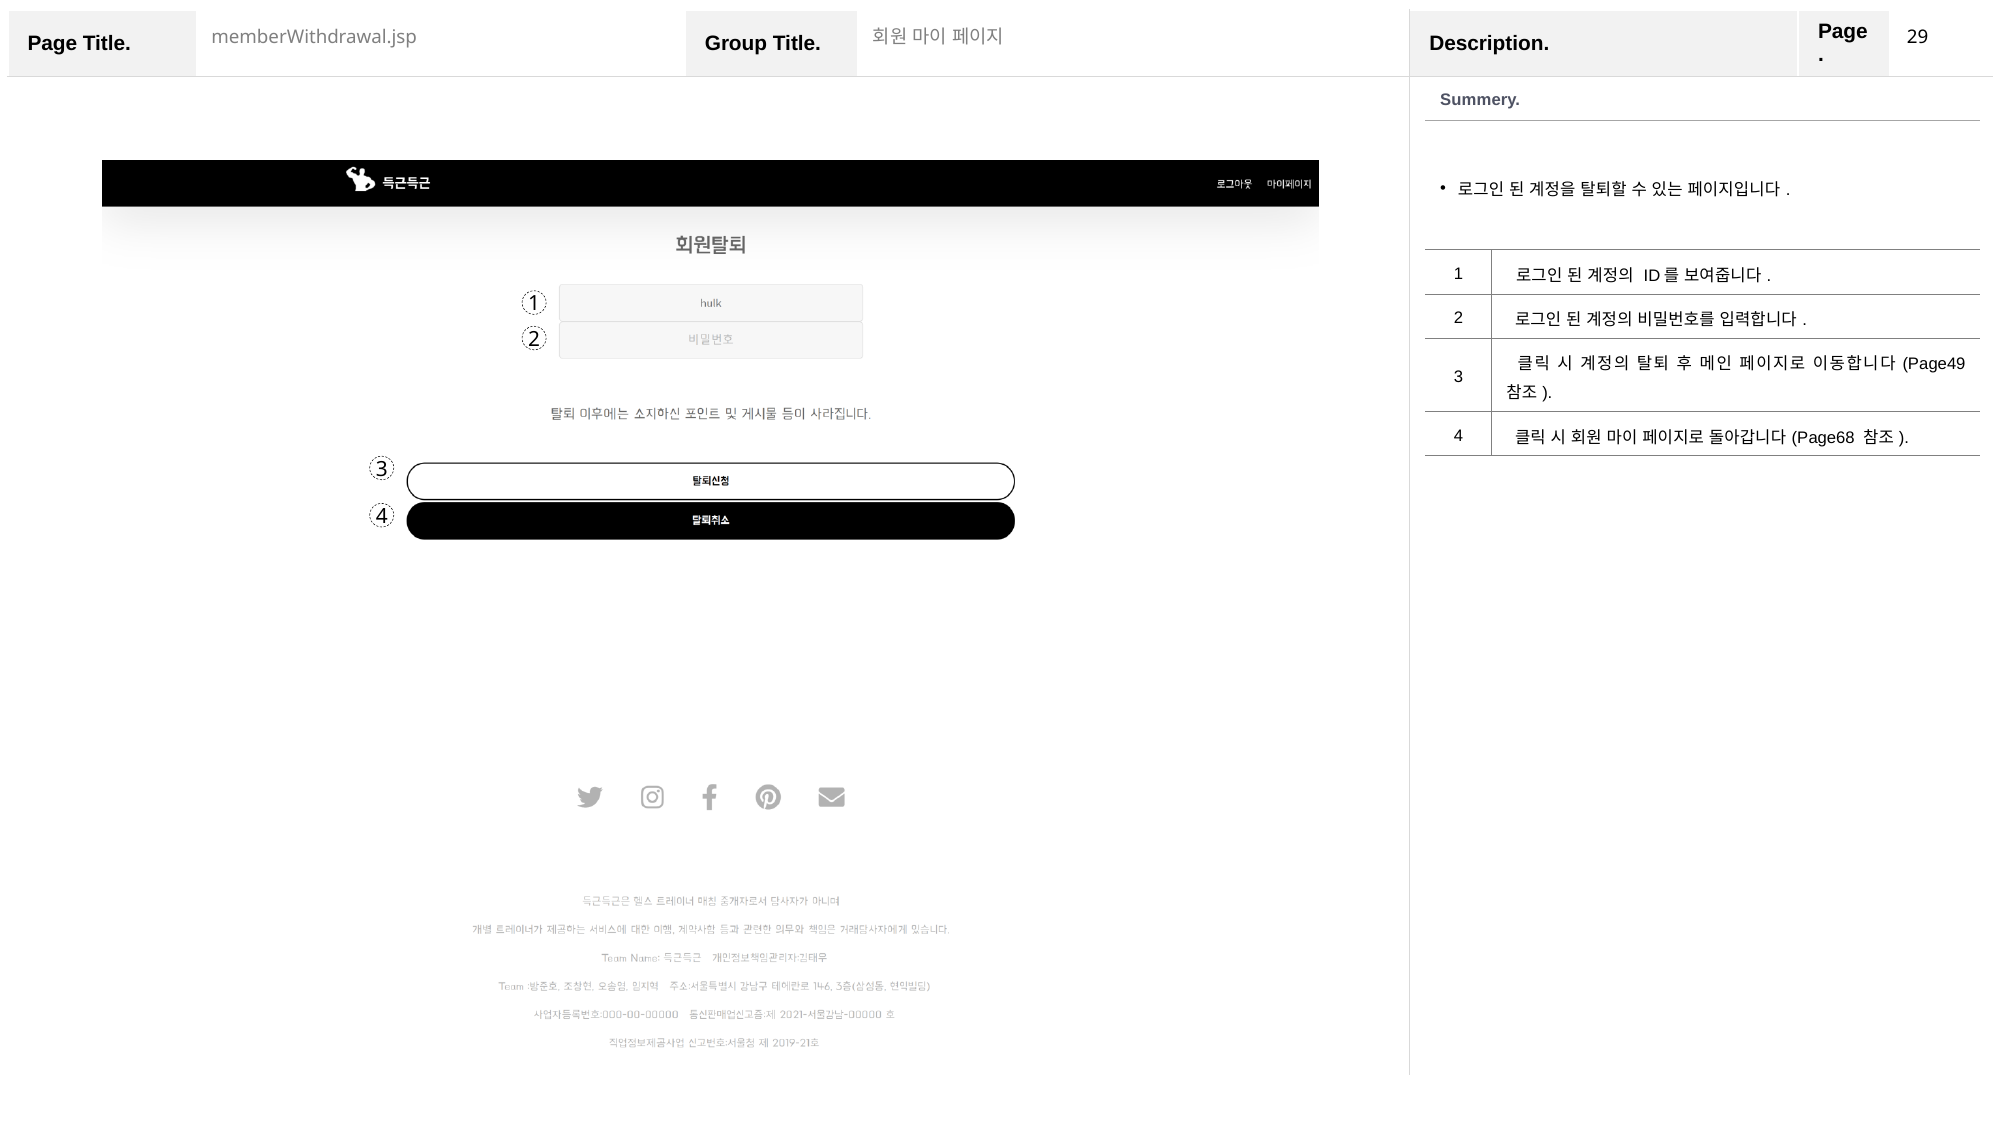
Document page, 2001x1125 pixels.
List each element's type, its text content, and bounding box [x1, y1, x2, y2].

text_box 29 [1892, 17, 2000, 58]
table_cell 2 [1425, 295, 1491, 338]
list 회원 마이 페이지 [858, 18, 1405, 55]
table_cell 클릭 시 계정의 탈퇴 후 메인 페이지로 이동합니다(Page49 참조). [1492, 339, 1980, 411]
table_cell 로그인 된 계정의 비밀번호를 입력합니다. [1492, 295, 1980, 338]
table_cell 4 [1425, 412, 1491, 455]
table_cell 클릭 시 회원 마이 페이지로 돌아갑니다(Page68 참조). [1492, 412, 1980, 455]
table_cell 로그인 된 계정의 ID를 보여줍니다. [1492, 250, 1980, 294]
picture [101, 160, 1320, 1065]
table_cell 3 [1425, 339, 1491, 411]
table_cell 1 [1425, 250, 1491, 294]
table_header Summery. [1425, 78, 1980, 120]
list memberWithdrawal.jsp [196, 18, 684, 55]
table_cell 로그인 된 계정을 탈퇴할 수 있는 페이지입니다. [1425, 121, 1980, 249]
